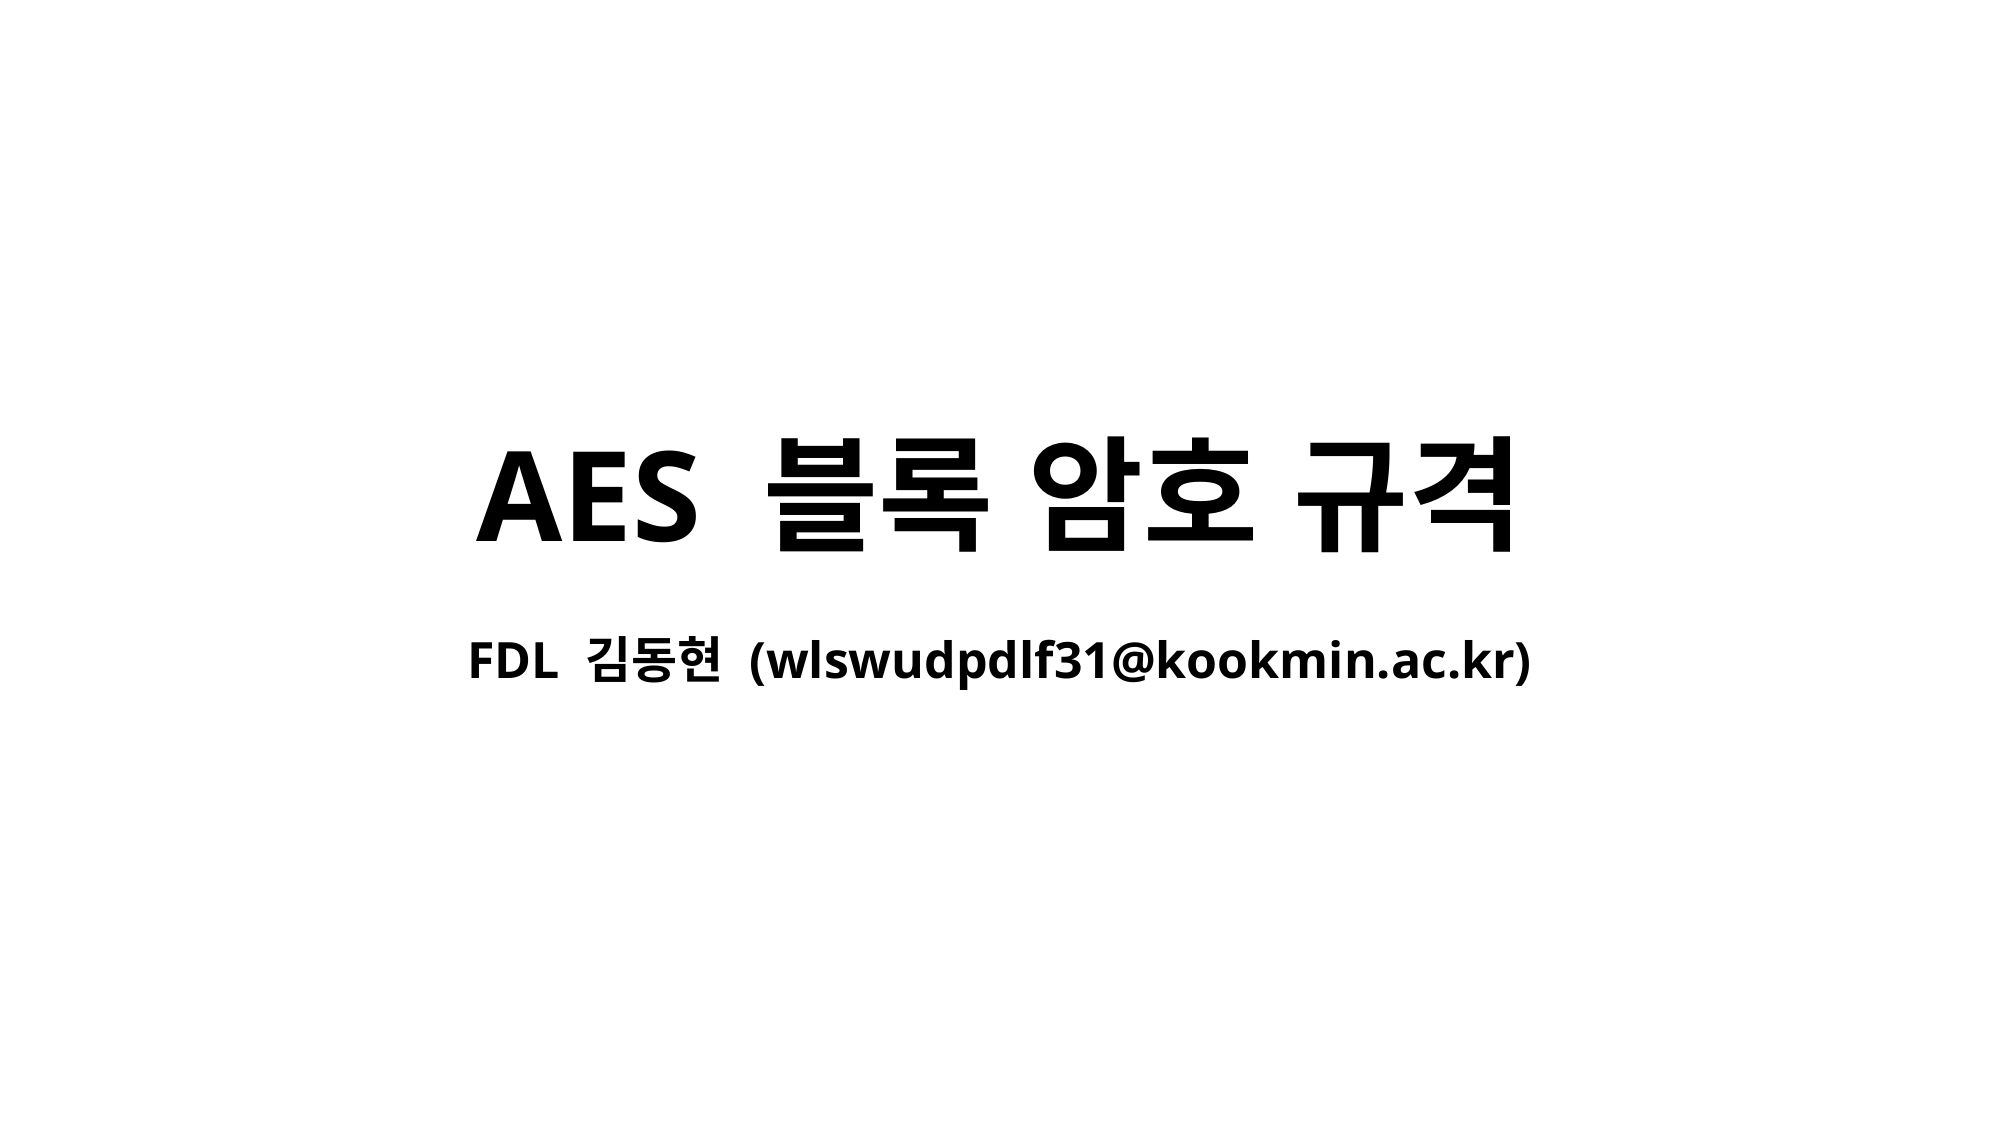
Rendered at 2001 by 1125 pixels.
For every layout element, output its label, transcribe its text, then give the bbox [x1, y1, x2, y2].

subtitle FDL 김동현 (wlswudpdlf31@kookmin.ac.kr) [249, 590, 1750, 863]
title AES 블록 암호 규격 [249, 184, 1750, 576]
